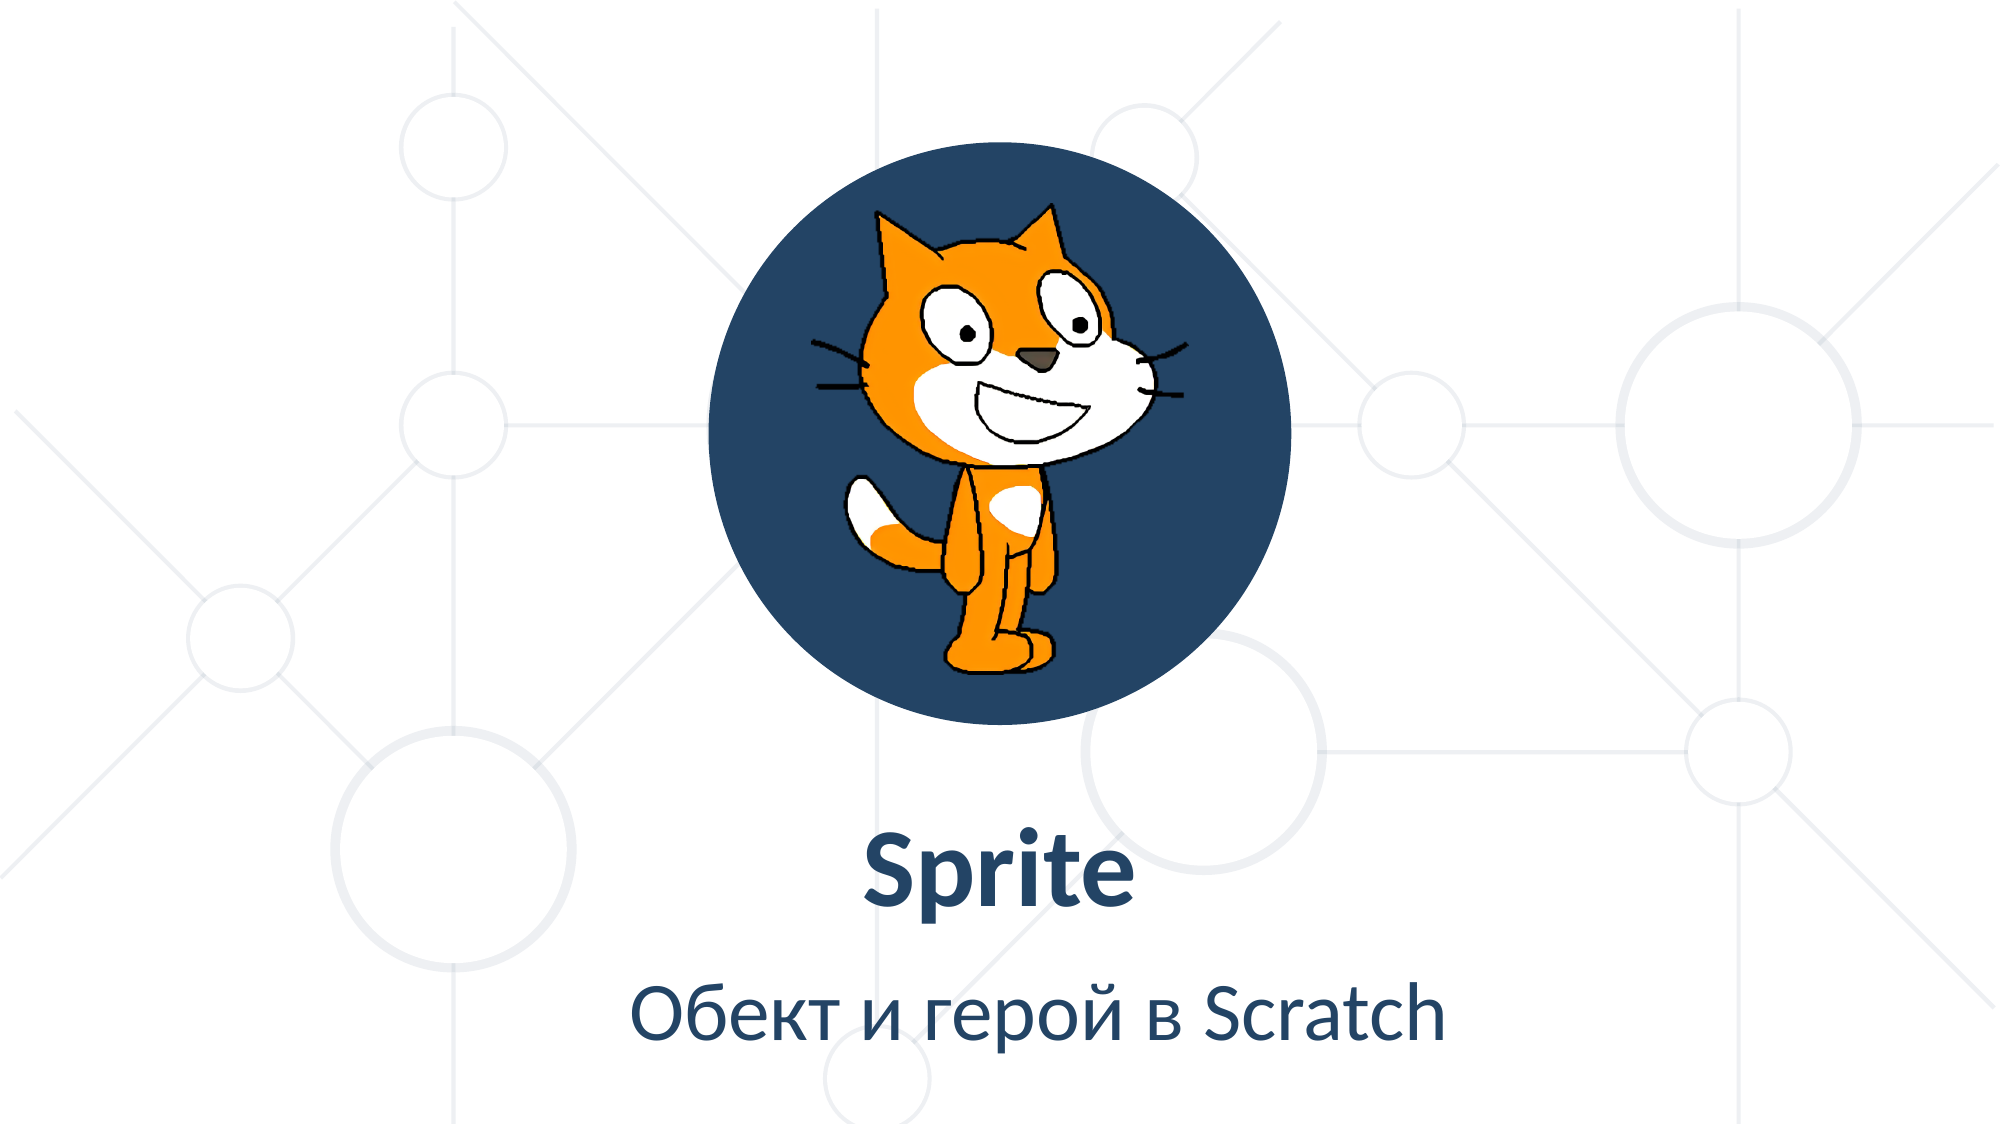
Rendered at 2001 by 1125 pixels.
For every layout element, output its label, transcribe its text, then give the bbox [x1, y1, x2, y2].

picture [811, 203, 1189, 676]
list Sprite [100, 795, 1900, 922]
list Обект и герой в Scratch [100, 949, 1900, 1061]
